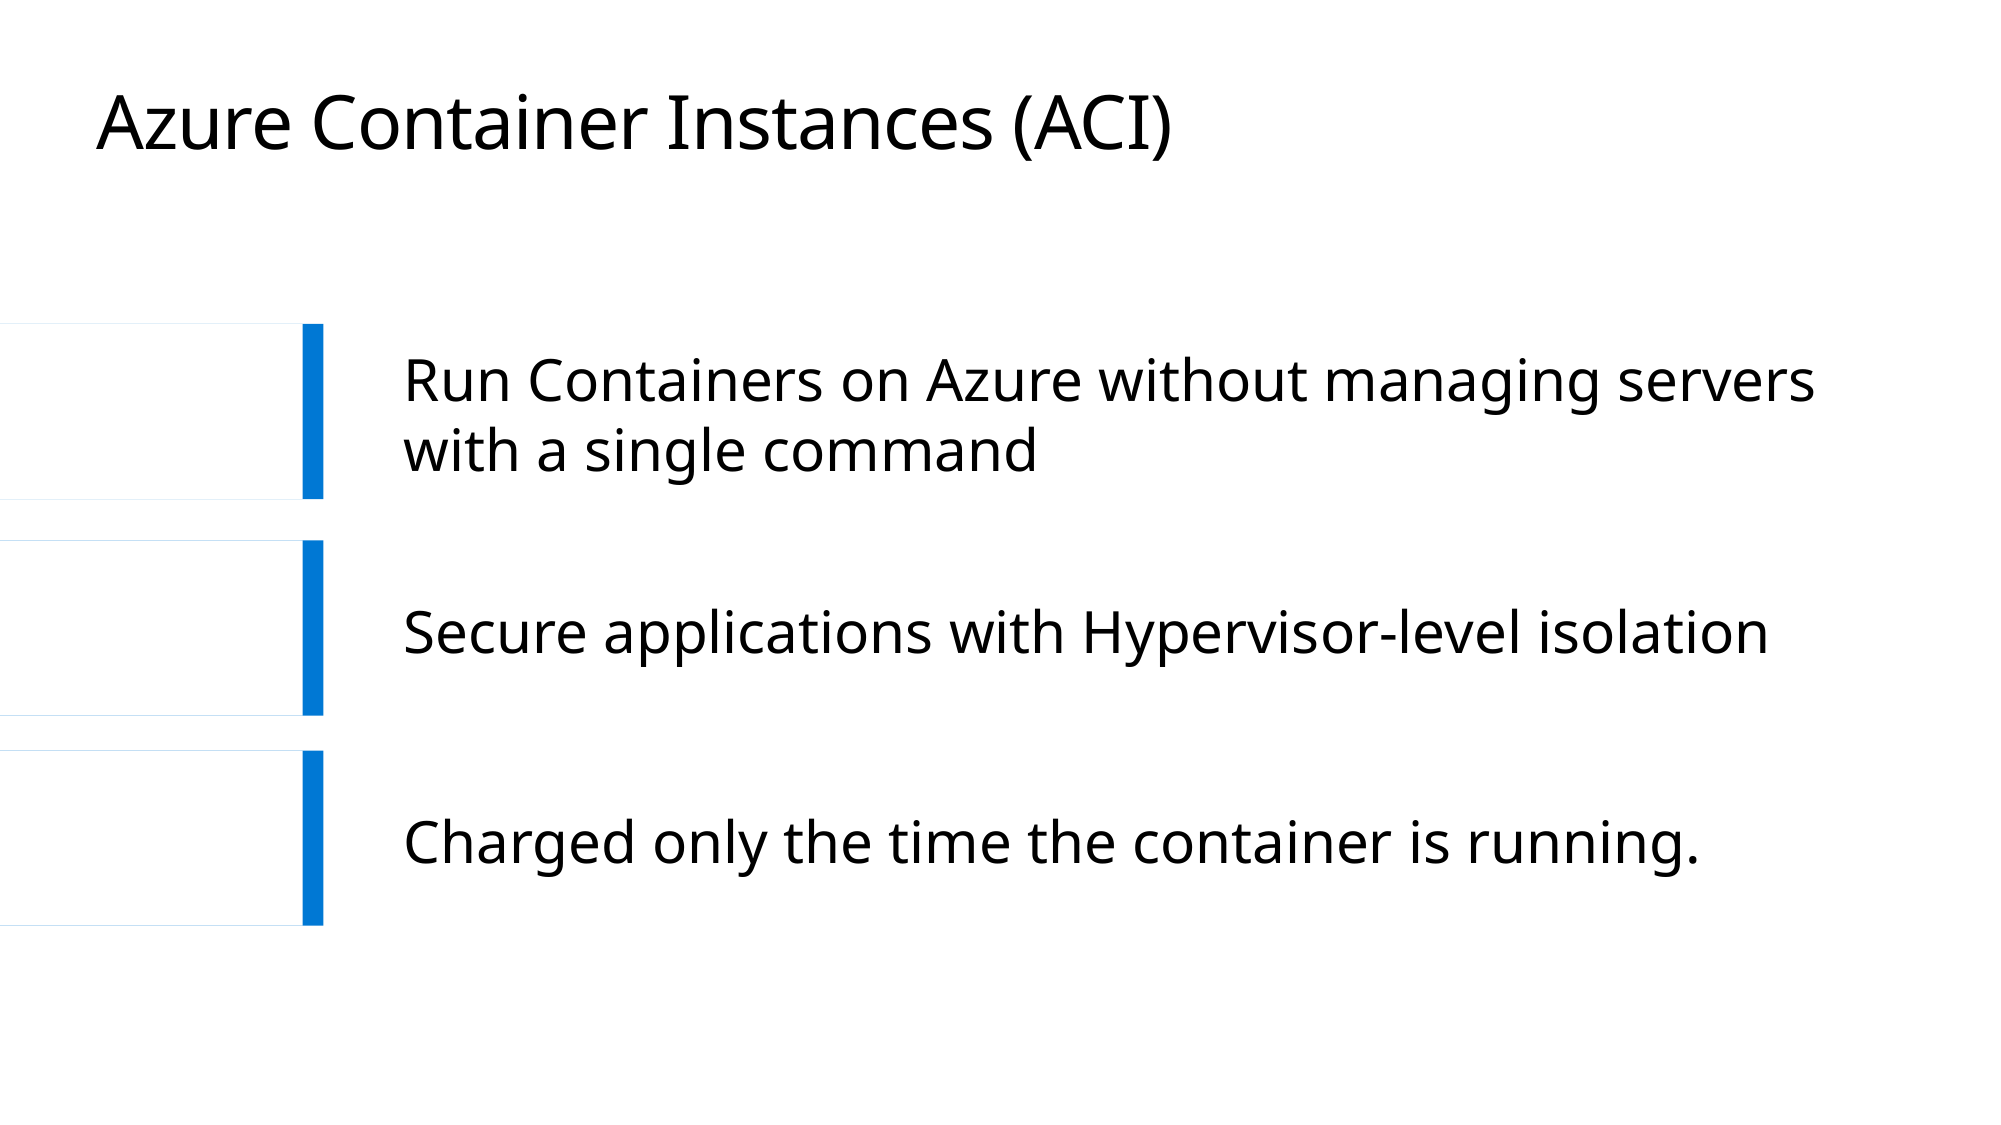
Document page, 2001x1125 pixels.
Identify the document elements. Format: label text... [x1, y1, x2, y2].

list Secure applications with Hypervisor-level isolation [358, 594, 1904, 666]
list Charged only the time the container is running. [358, 804, 1904, 876]
title Azure Container Instances (ACI) [96, 75, 1904, 166]
list Run Containers on Azure without managing servers with a single command [358, 342, 1904, 485]
